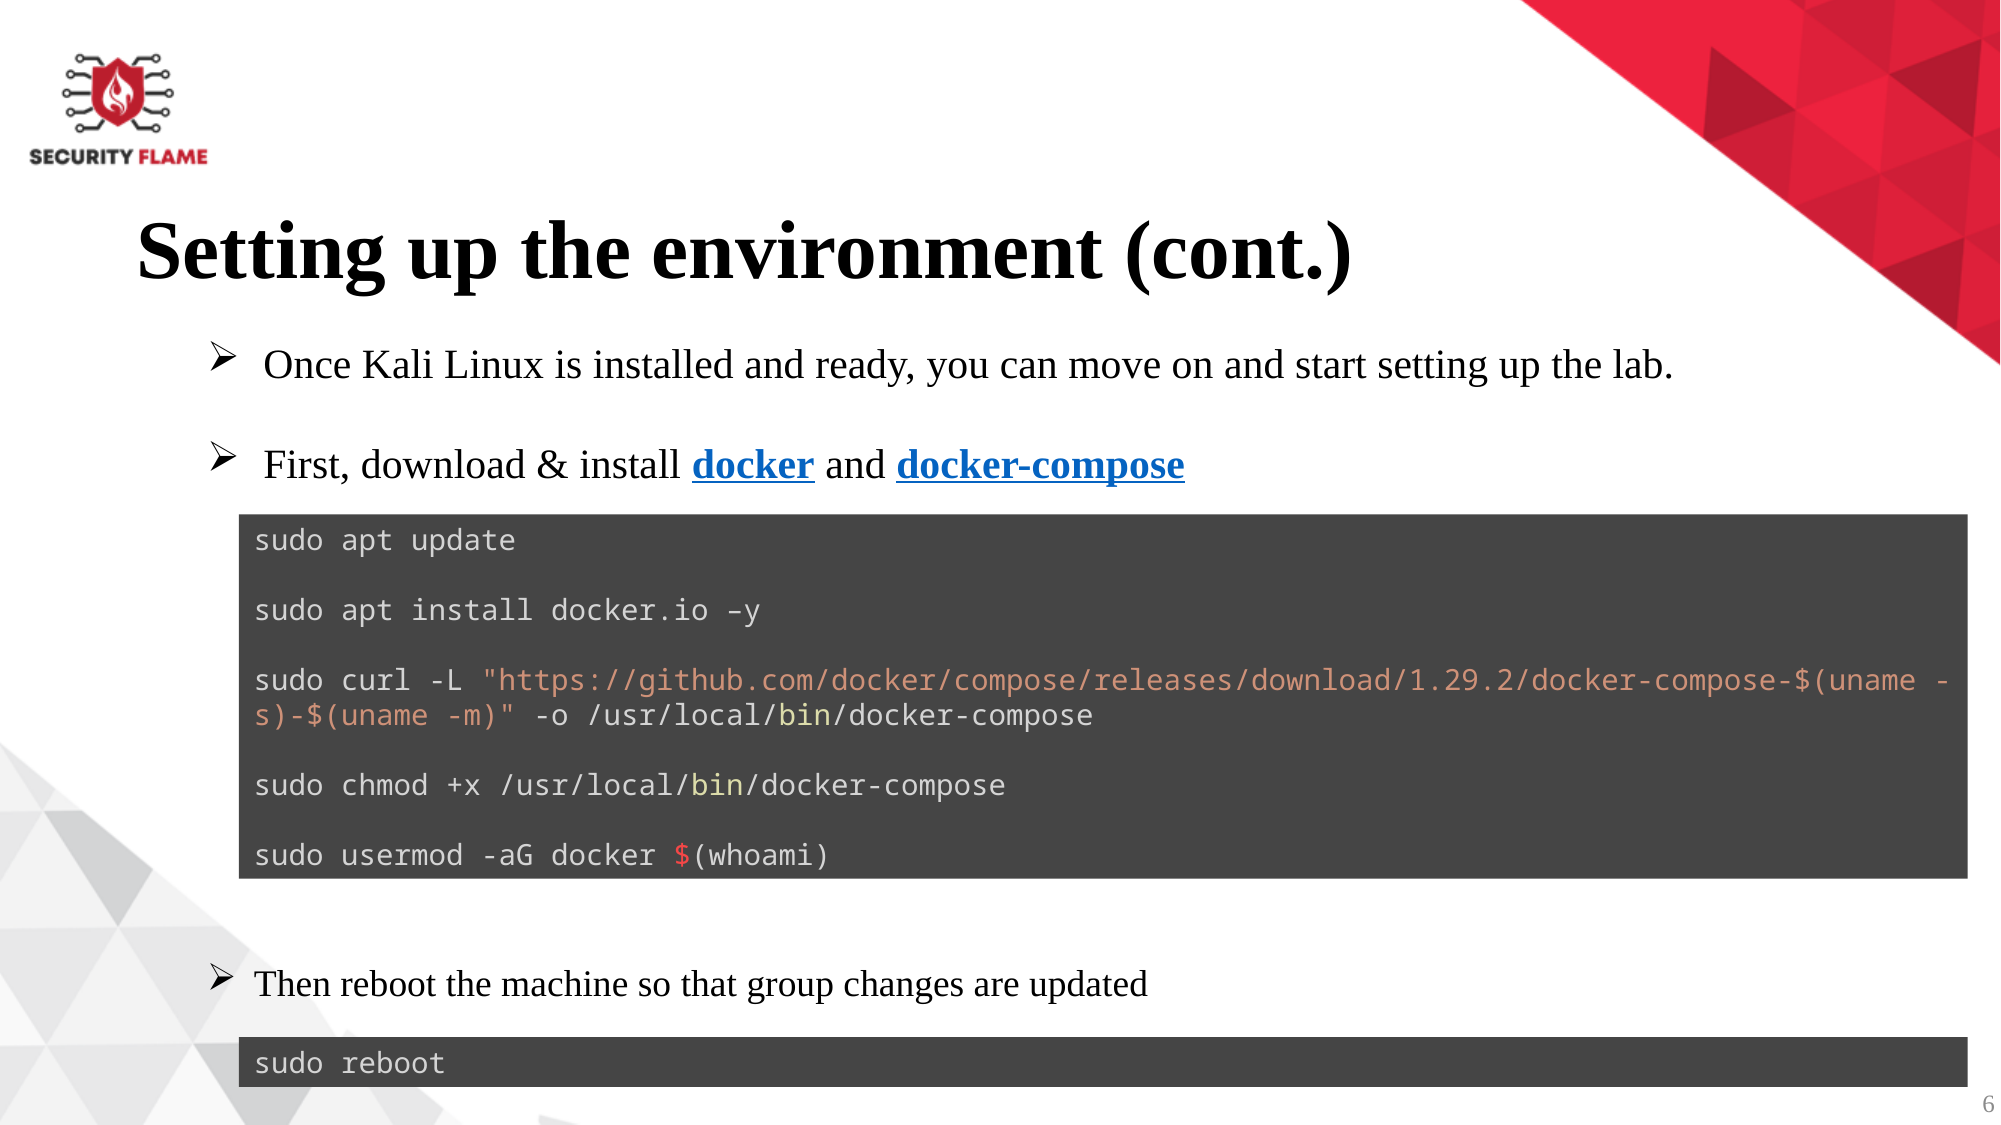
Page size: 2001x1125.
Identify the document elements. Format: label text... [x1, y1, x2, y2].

slide_number 6 [1908, 1072, 2000, 1125]
text_box Once Kali Linux is installed and ready, you can move on and start setting up the lab. First, download & install docker and docker-compose [192, 329, 1868, 495]
text_box Setting up the environment (cont.) [121, 187, 1522, 303]
text_box sudo reboot [238, 1037, 1968, 1087]
picture [0, 0, 2001, 1125]
text_box Then reboot the machine so that group changes are updated [192, 951, 1193, 1012]
text_box sudo apt update sudo apt install docker.io –y sudo curl -L "https://github.com/docker/compose/releases/download/1.29.2/docker-compose-$(uname -s)-$(uname -m)" -o /usr/local/bin/docker-compose sudo chmod +x /usr/local/bin/docker-compose sudo usermod -aG docker $(whoami) [238, 514, 1968, 879]
